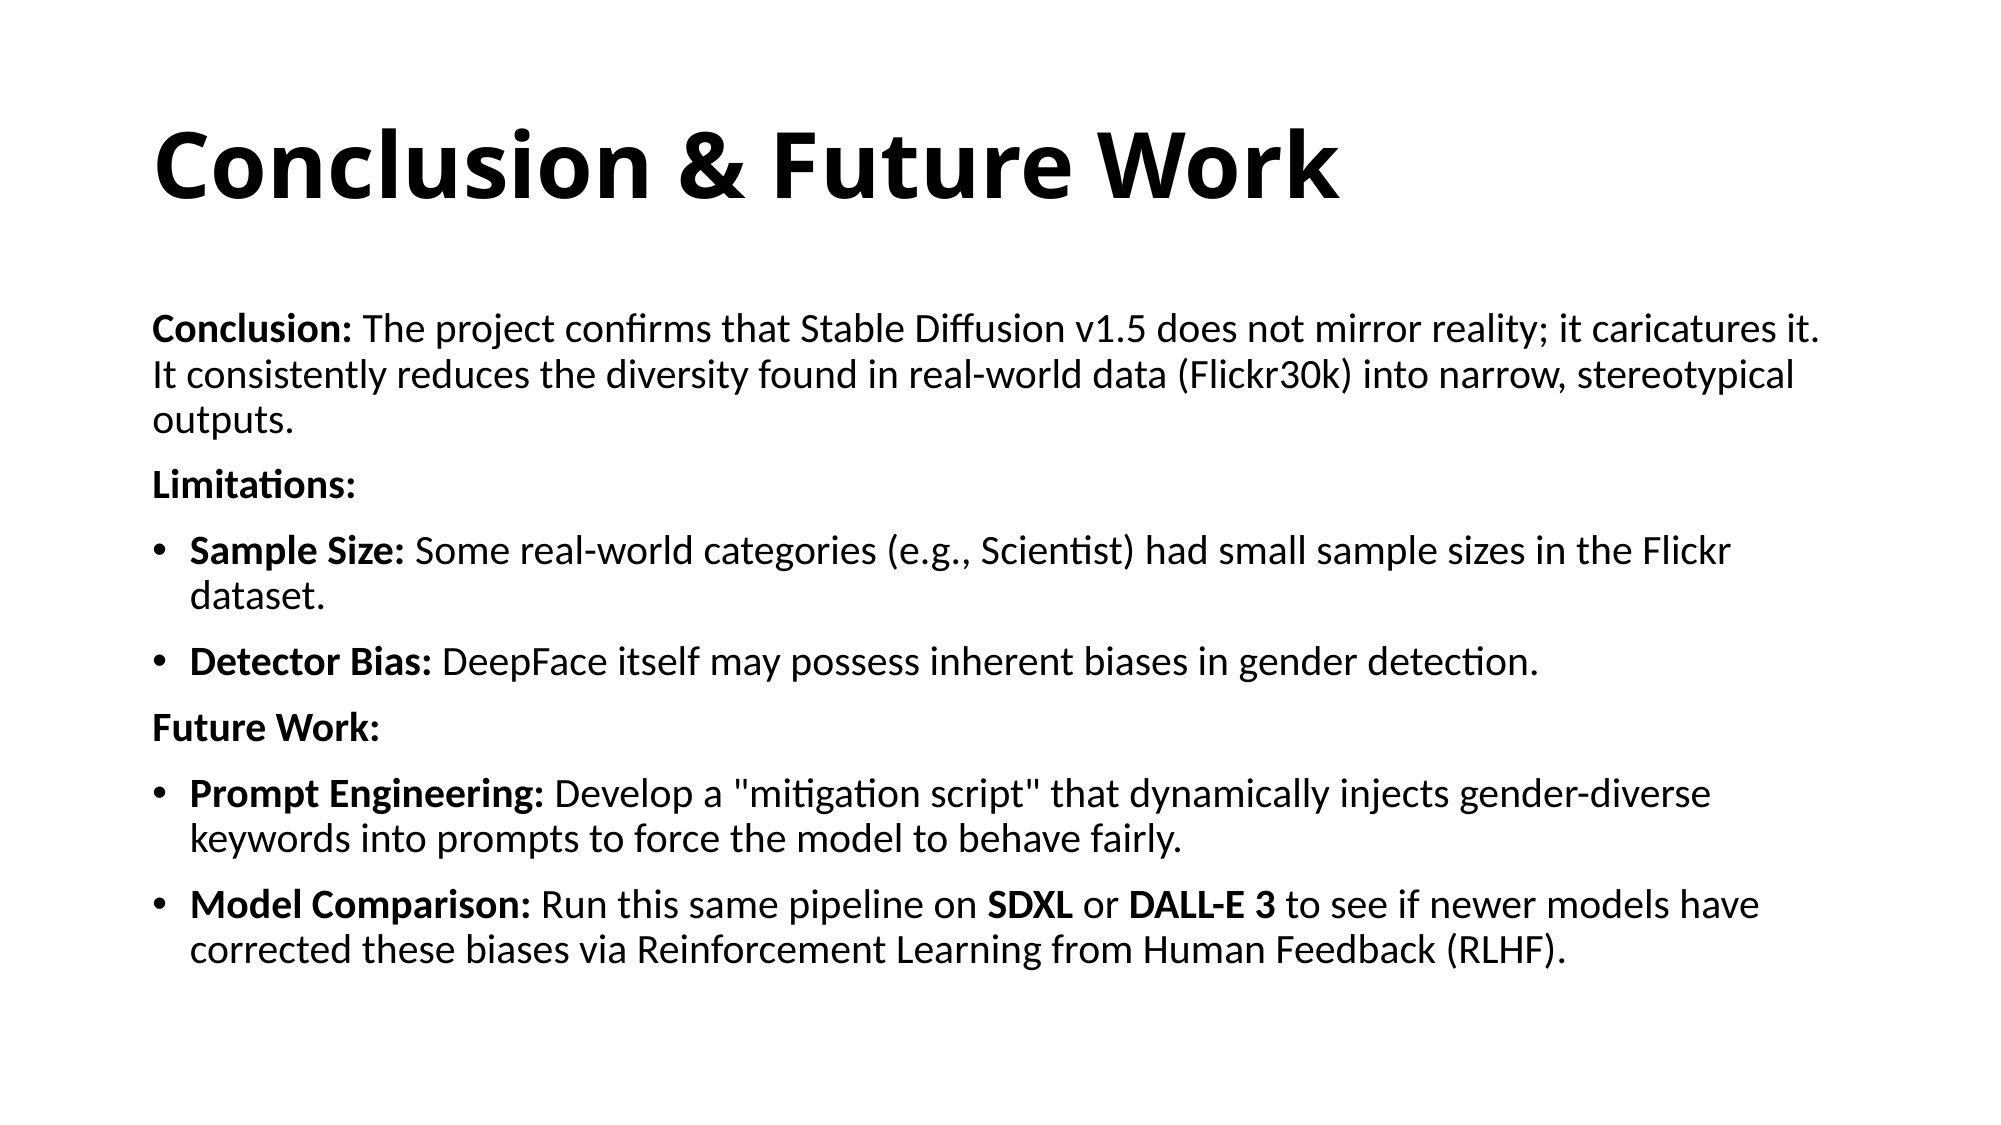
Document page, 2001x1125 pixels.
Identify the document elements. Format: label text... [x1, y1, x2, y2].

list Conclusion: The project confirms that Stable Diffusion v1.5 does not mirror reality; it caricatures it. It consistently reduces the diversity found in real-world data (Flickr30k) into narrow, stereotypical outputs. Limitations: Sample Size: Some real-world categories (e.g., Scientist) had small sample sizes in the Flickr dataset. Detector Bias: DeepFace itself may possess inherent biases in gender detection. Future Work: Prompt Engineering: Develop a "mitigation script" that dynamically injects gender-diverse keywords into prompts to force the model to behave fairly. Model Comparison: Run this same pipeline on SDXL or DALL-E 3 to see if newer models have corrected these biases via Reinforcement Learning from Human Feedback (RLHF). [137, 299, 1863, 1014]
title Conclusion & Future Work [137, 59, 1863, 278]
